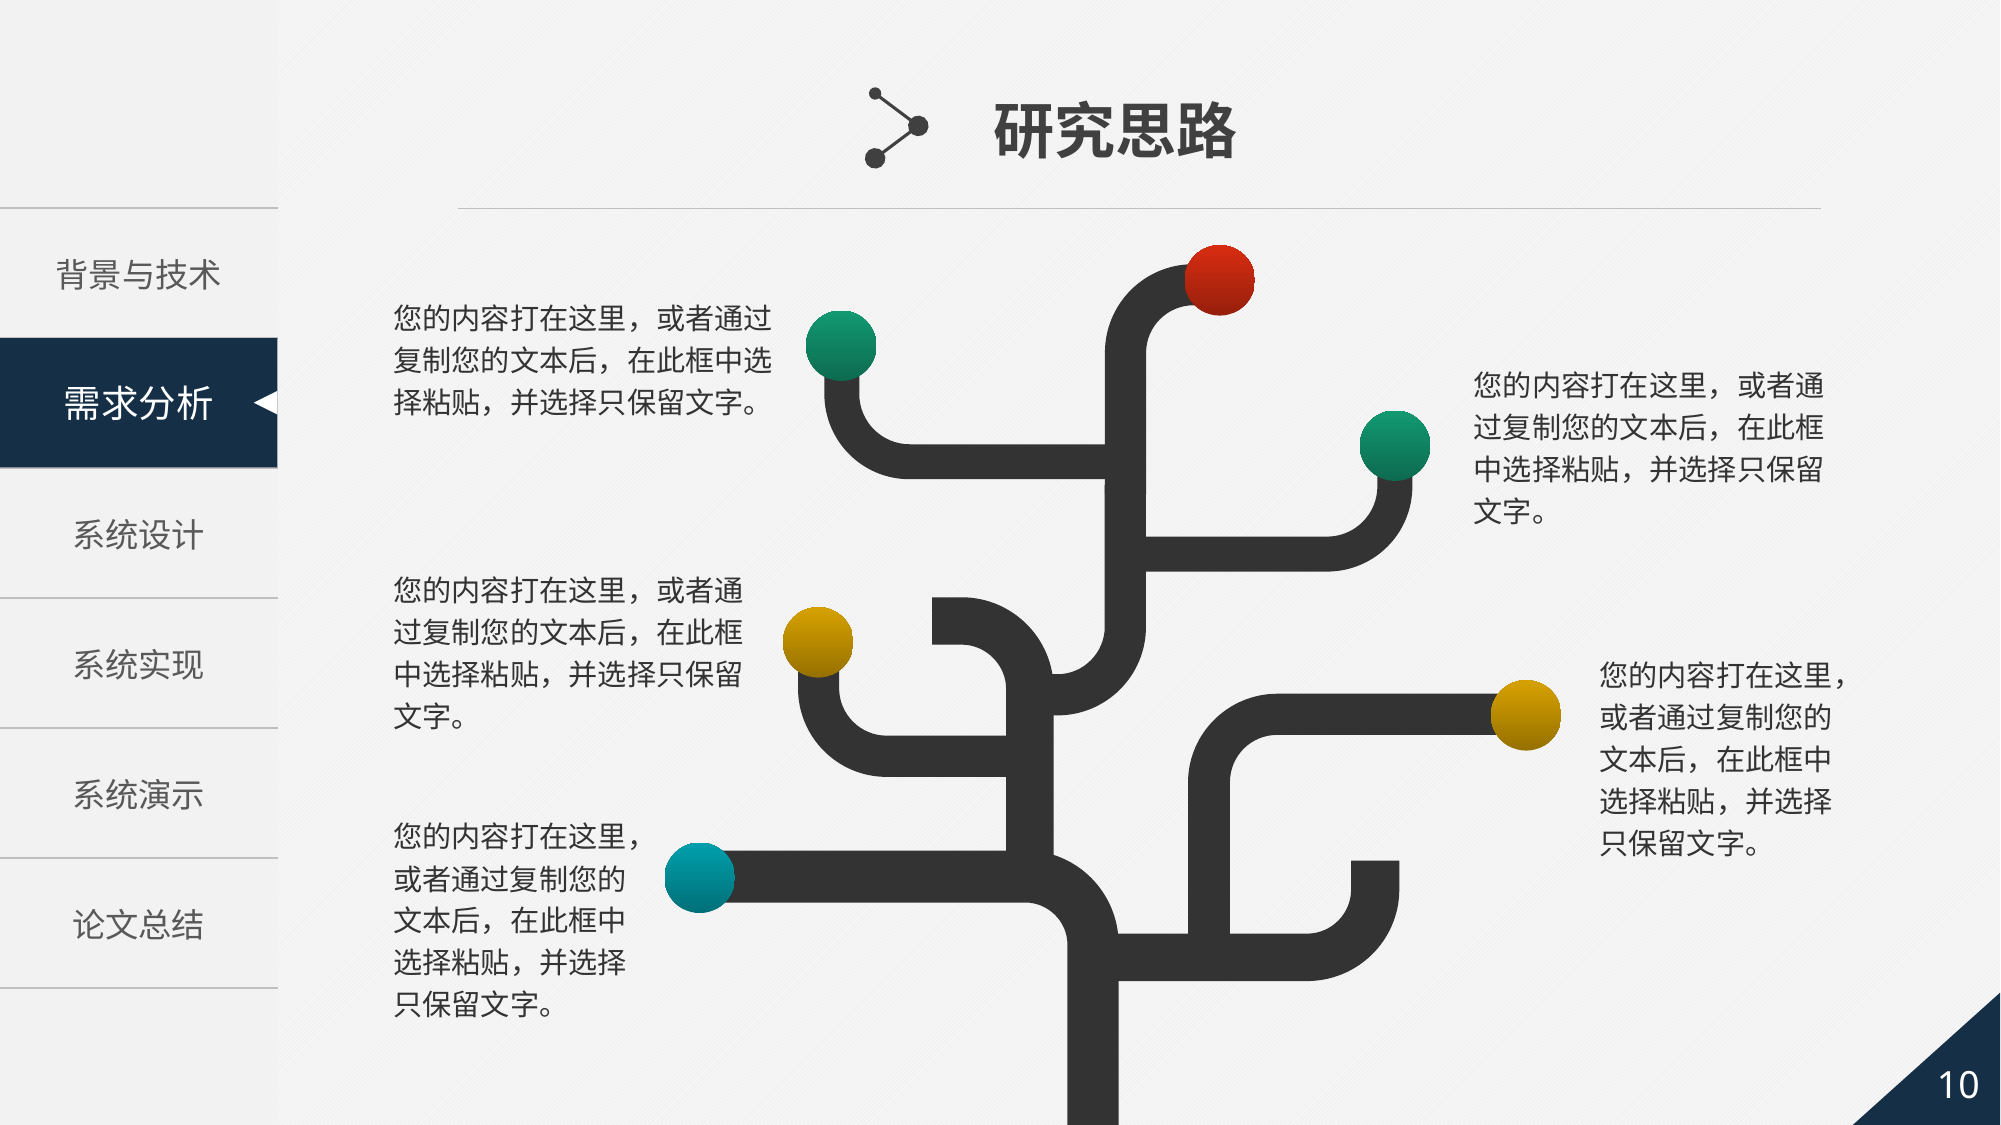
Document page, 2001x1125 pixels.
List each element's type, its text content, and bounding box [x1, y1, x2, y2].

text_box 您的内容打在这里，或者通过复制您的文本后，在此框中选择粘贴，并选择只保留文字。 [378, 804, 652, 1029]
text_box 您的内容打在这里，或者通过复制您的文本后，在此框中选择粘贴，并选择只保留文字。 [1459, 353, 1851, 536]
text_box [1093, 860, 1400, 982]
text_box [798, 672, 1029, 777]
text_box 您的内容打在这里，或者通过复制您的文本后，在此框中选择粘贴，并选择只保留文字。 [378, 558, 773, 741]
text_box [804, 309, 878, 383]
text_box [1146, 478, 1413, 572]
text_box [1183, 244, 1256, 317]
text_box [1489, 679, 1563, 752]
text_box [875, 93, 919, 159]
text_box [1188, 693, 1496, 966]
text_box [1028, 495, 1146, 716]
text_box 您的内容打在这里，或者通过复制您的文本后，在此框中选择粘贴，并选择只保留文字。 [378, 285, 792, 427]
text_box [663, 841, 736, 915]
text_box [1358, 409, 1432, 482]
text_box [824, 378, 1104, 480]
text_box 研究思路 [979, 84, 1254, 173]
text_box [932, 597, 1054, 878]
text_box [781, 606, 855, 679]
text_box [1104, 264, 1193, 495]
text_box [724, 850, 1119, 1125]
text_box 您的内容打在这里，或者通过复制您的文本后，在此框中选择粘贴，并选择只保留文字。 [1584, 642, 1851, 868]
